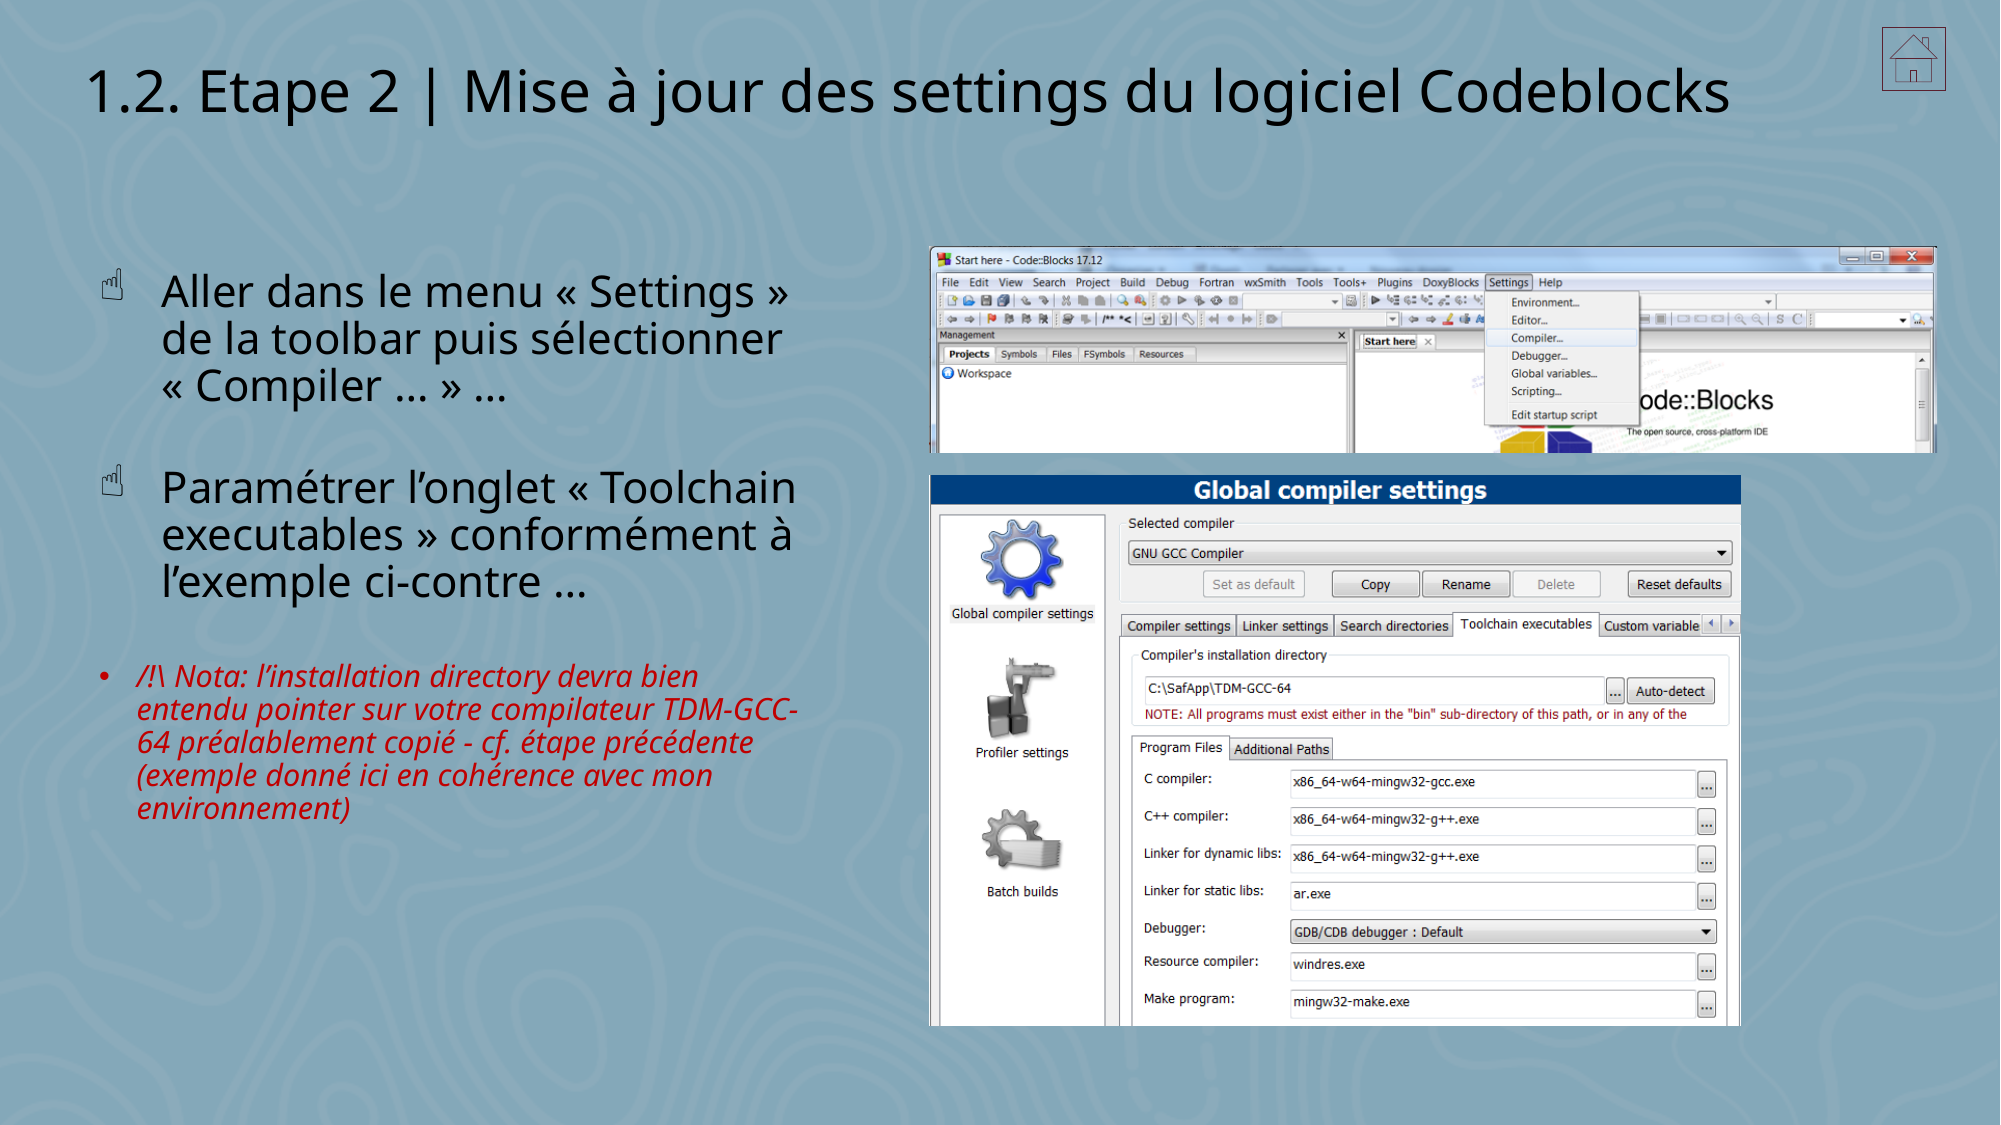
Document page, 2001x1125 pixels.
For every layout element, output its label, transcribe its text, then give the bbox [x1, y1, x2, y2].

picture [929, 246, 1938, 453]
title 1.2. Etape 2 | Mise à jour des settings du logiciel Codeblocks [84, 62, 1913, 196]
text_box Aller dans le menu « Settings » de la toolbar puis sélectionner « Compiler … » … Paramétrer l’onglet « Toolchain executables » conformément à l’exemple ci-contre … /!\ Nota: l’installation directory devra bien entendu pointer sur votre compilateur TDM-GCC-64 préalablement copié - cf. étape précédente (exemple donné ici en cohérence avec mon environnement) [84, 262, 827, 1026]
text_box [1881, 26, 1946, 91]
picture [929, 475, 1741, 1026]
